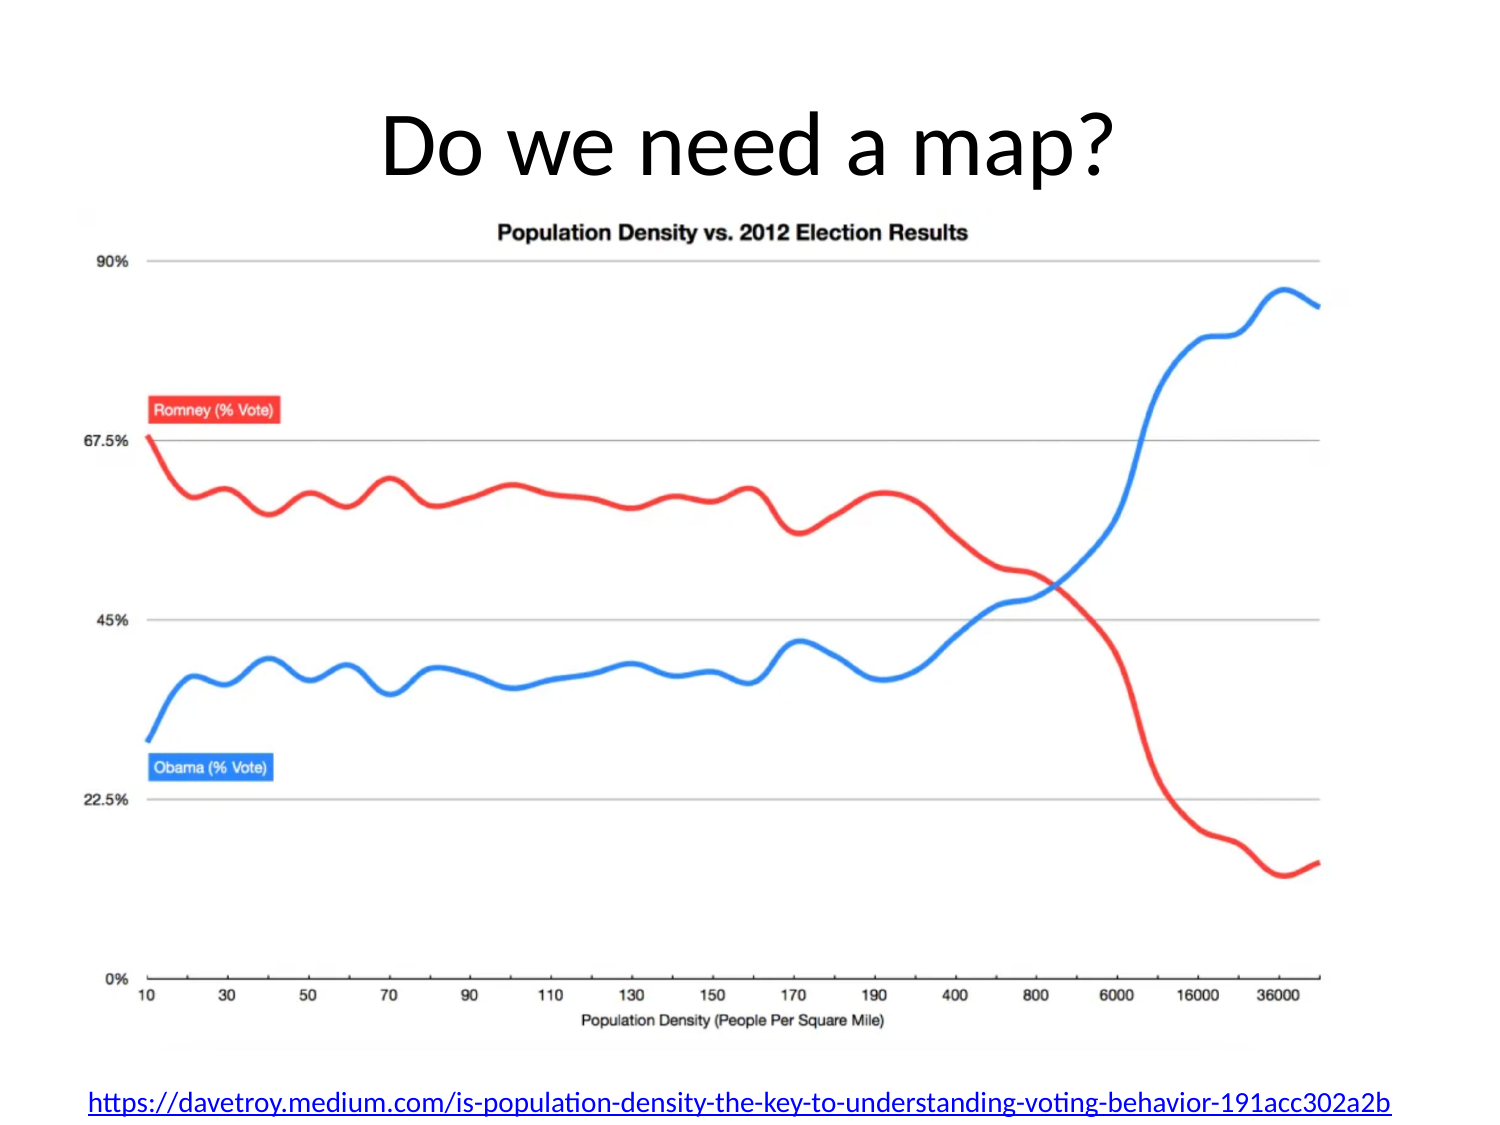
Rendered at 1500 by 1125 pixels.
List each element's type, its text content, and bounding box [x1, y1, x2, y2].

text_box https://davetroy.medium.com/is-population-density-the-key-to-understanding-voting-behavior-191acc302a2b [72, 1067, 1475, 1114]
picture [74, 207, 1389, 1050]
title Do we need a map? [75, 45, 1425, 233]
